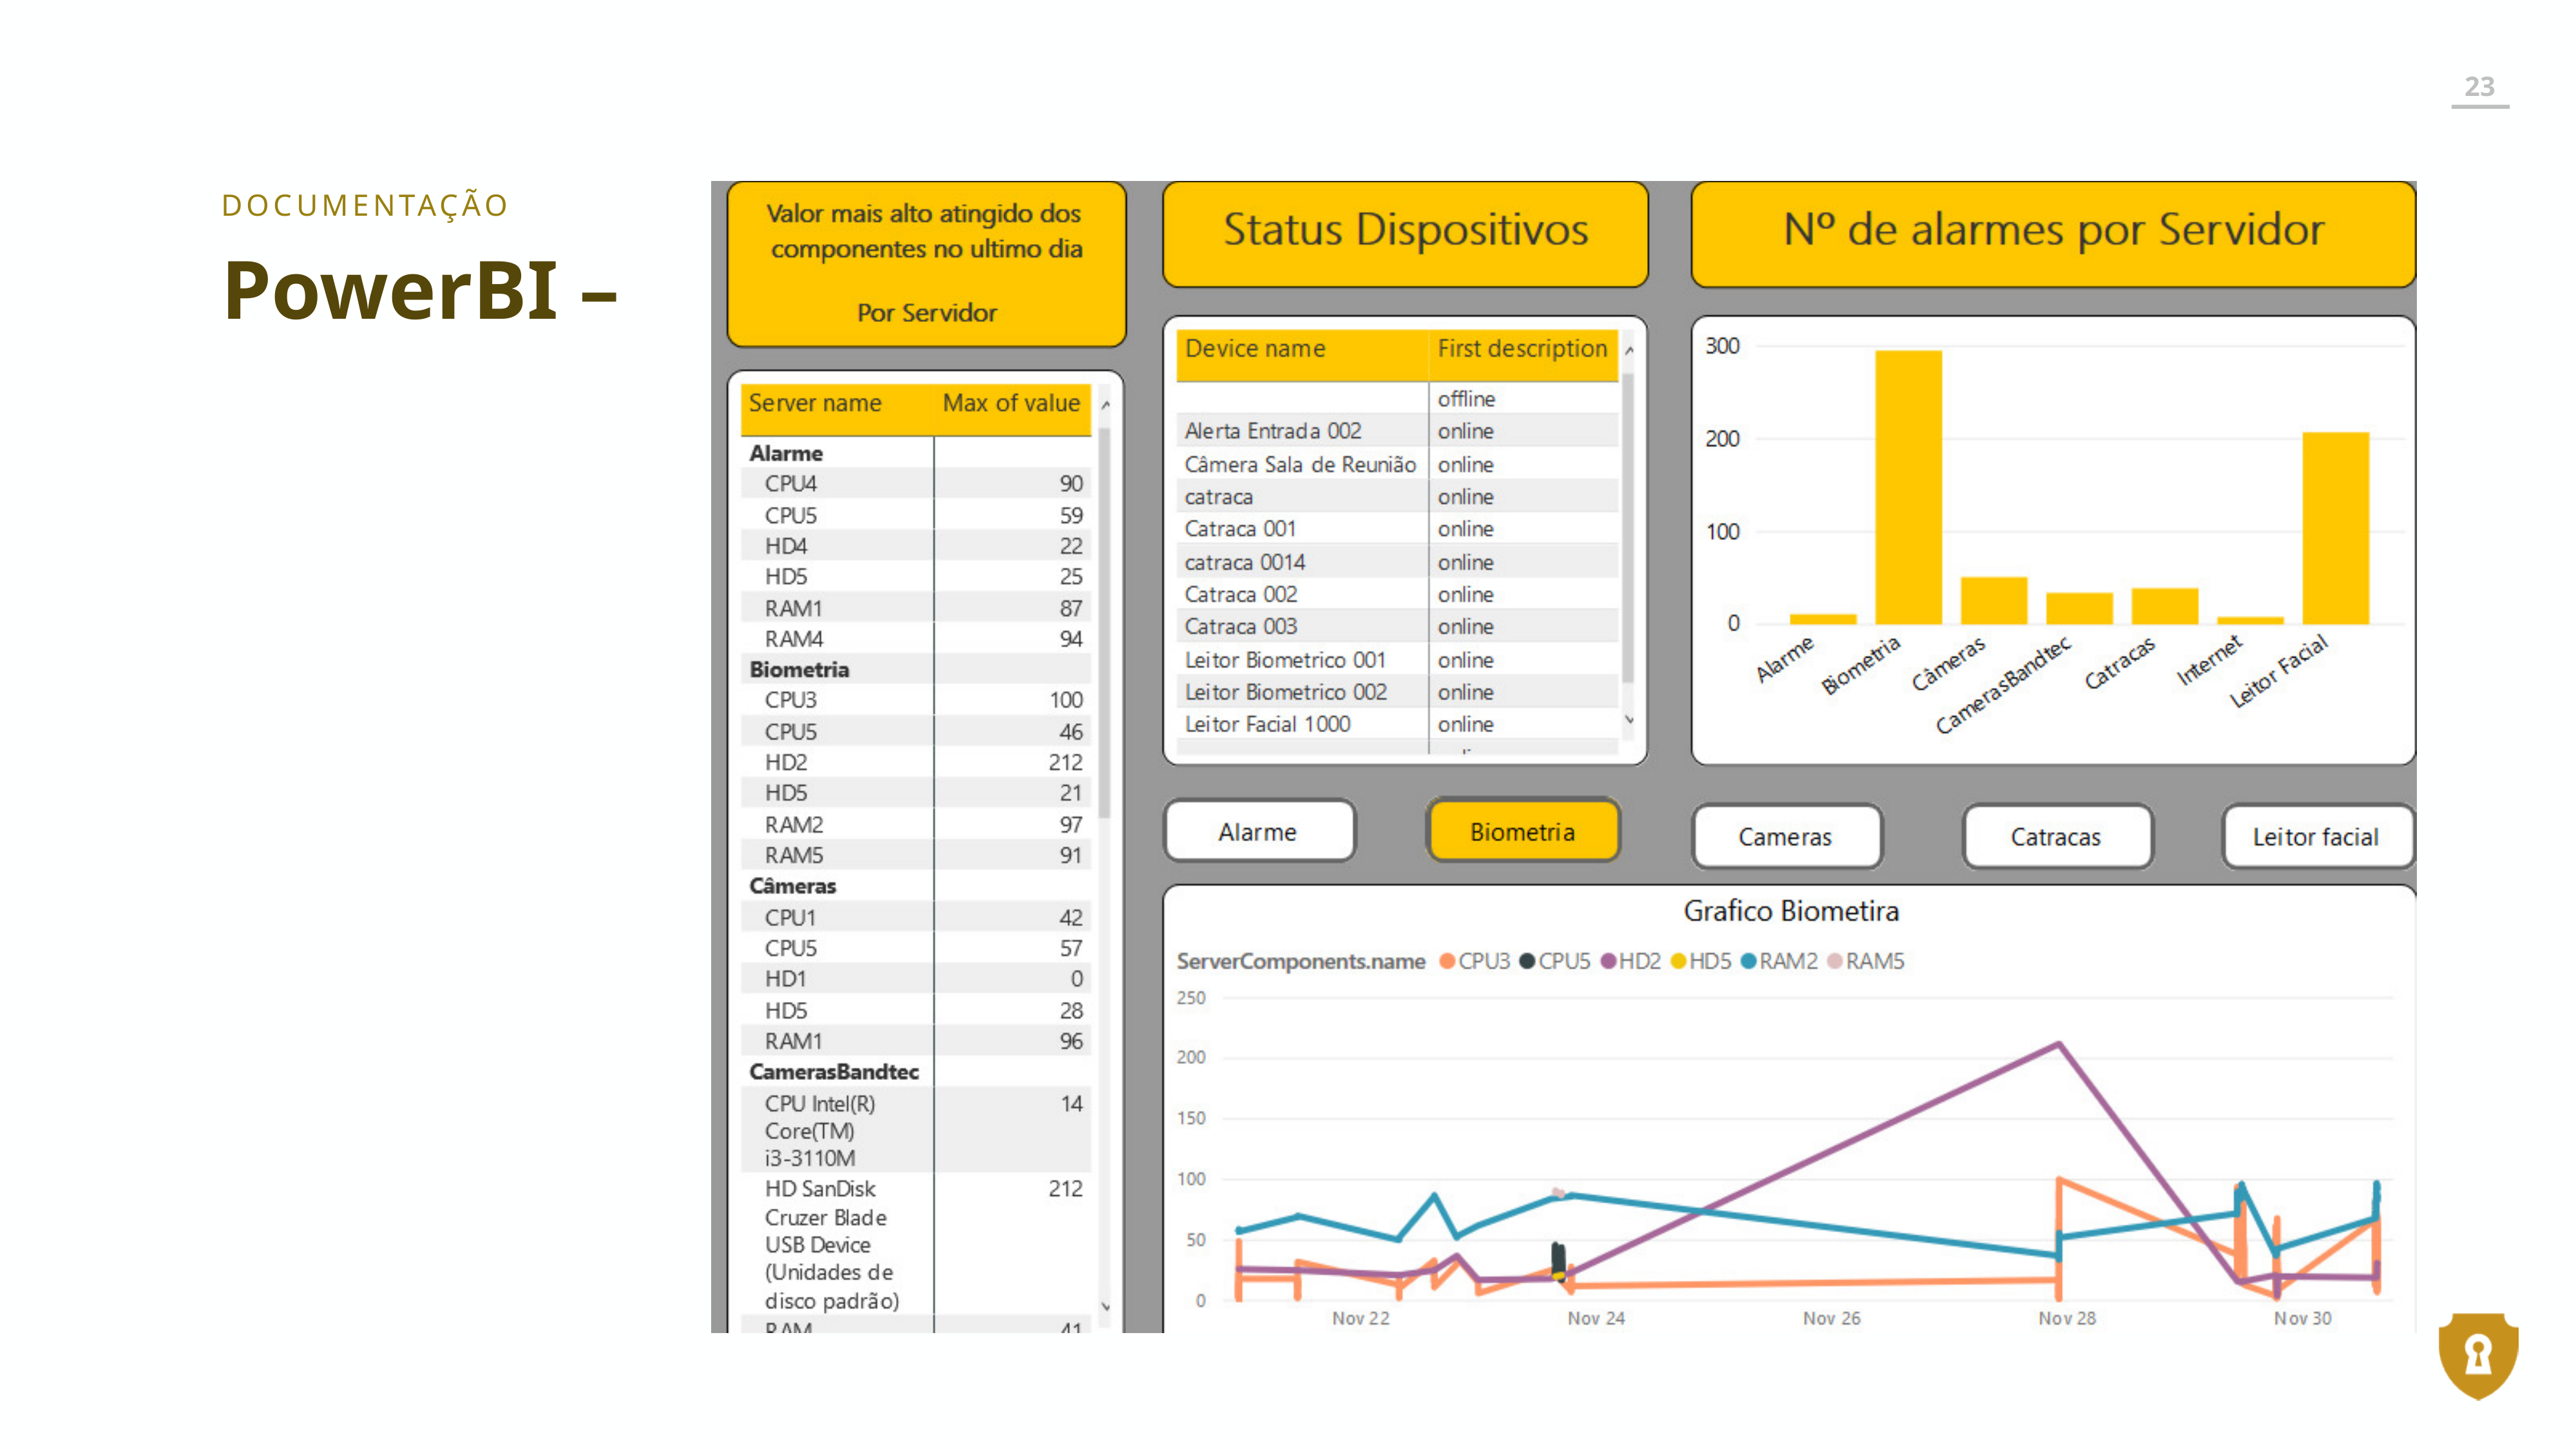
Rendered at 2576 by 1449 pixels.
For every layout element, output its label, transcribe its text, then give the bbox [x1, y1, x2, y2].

text_box DOCUMENTAÇÃO [211, 181, 507, 227]
picture [2439, 1313, 2519, 1401]
picture [711, 181, 2417, 1333]
text_box PowerBI – [211, 233, 706, 340]
